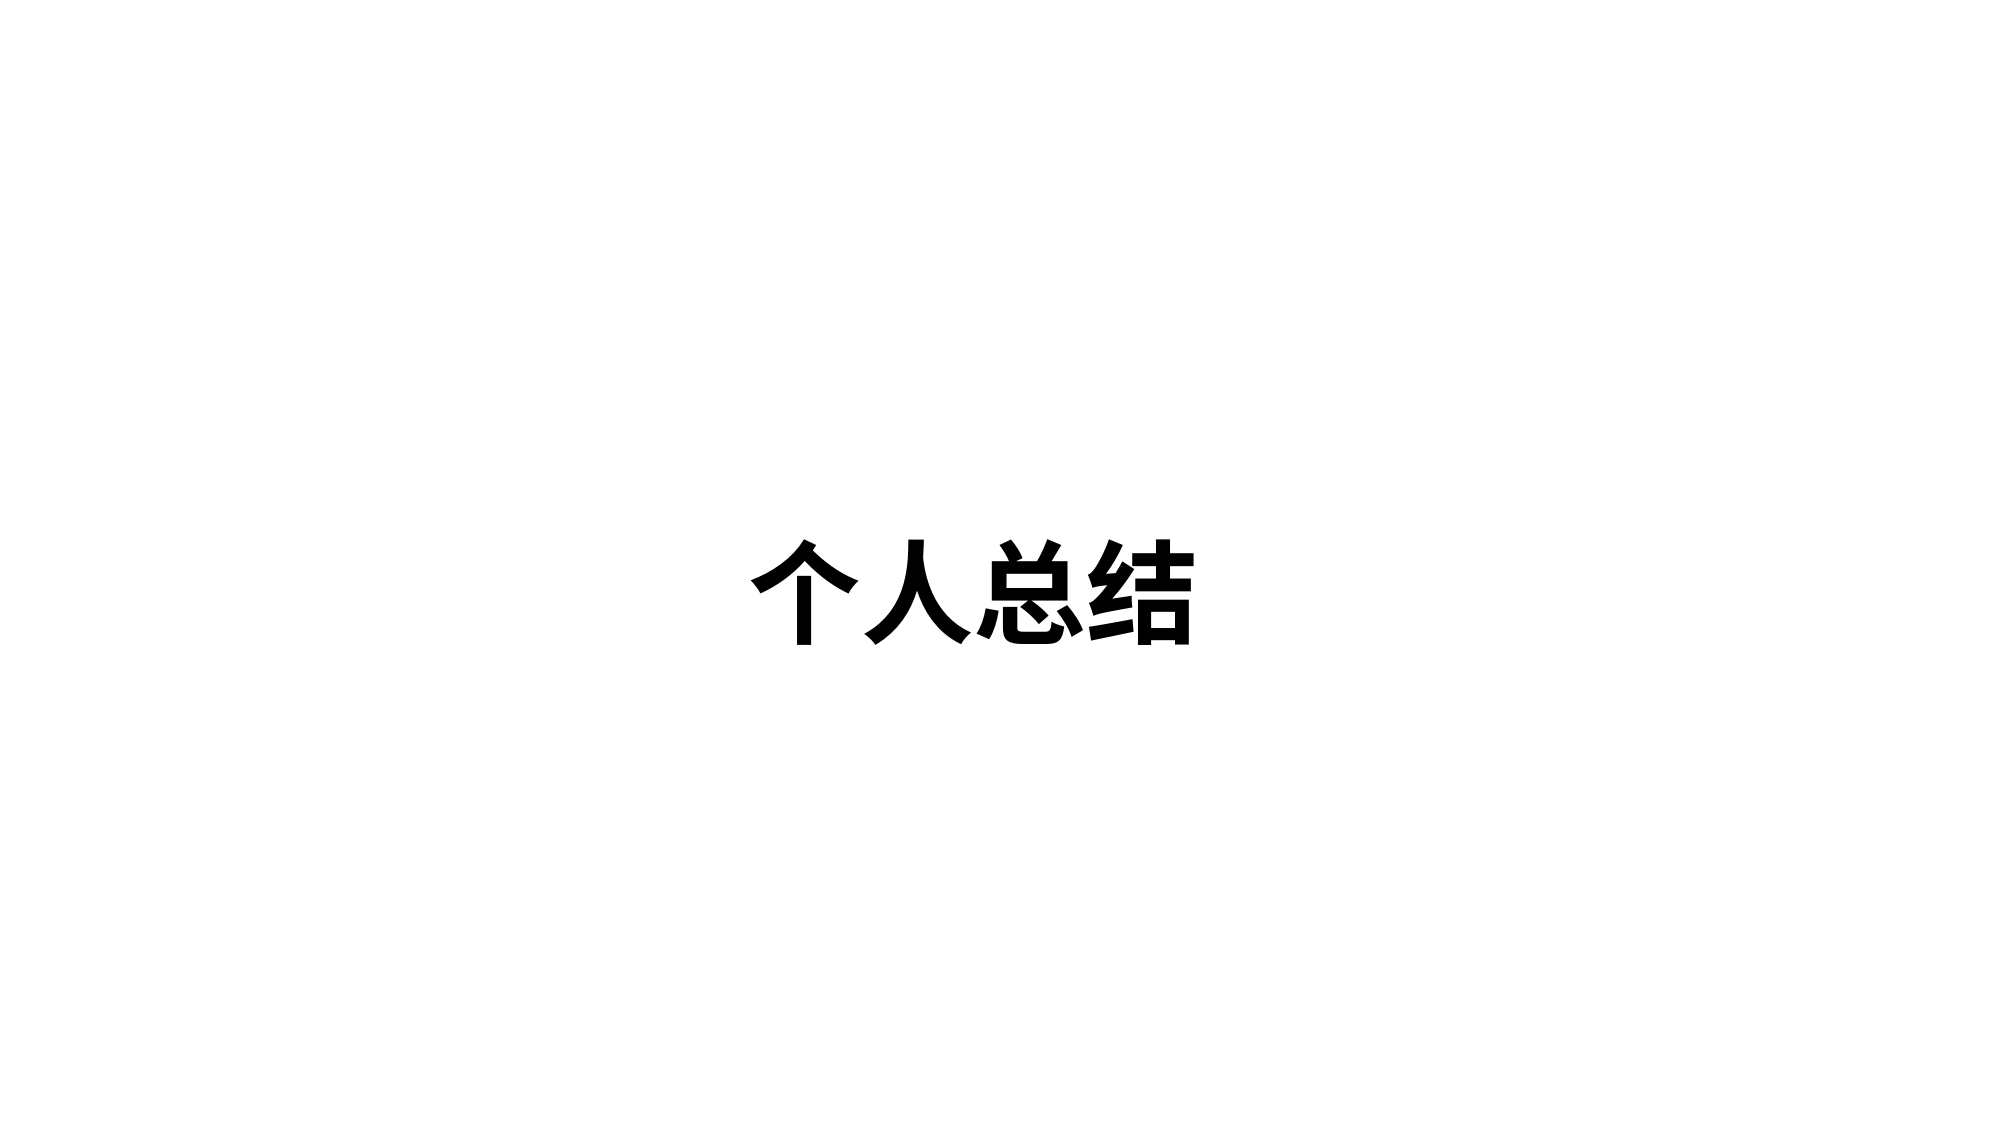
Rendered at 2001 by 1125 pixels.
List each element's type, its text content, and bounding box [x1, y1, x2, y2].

text_box 个人总结 [733, 481, 1267, 665]
